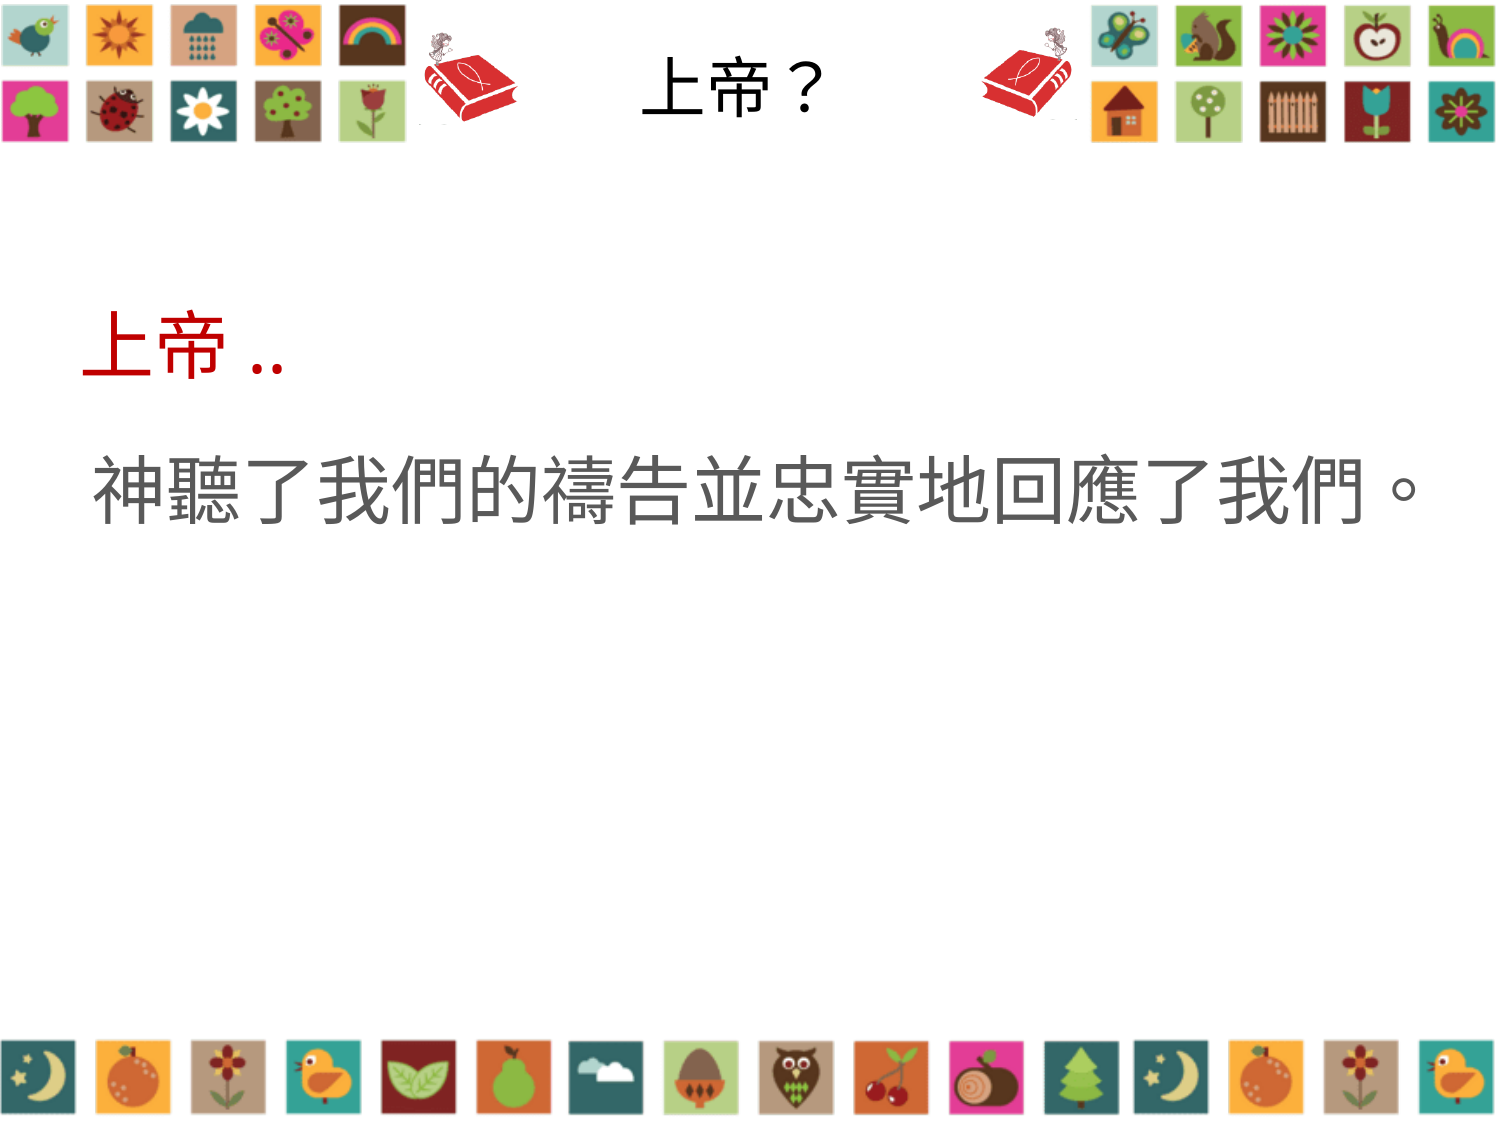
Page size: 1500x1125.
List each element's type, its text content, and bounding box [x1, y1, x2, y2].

text_box 上帝？ [544, 38, 1078, 134]
picture [0, 3, 550, 150]
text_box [0, 1028, 1500, 1118]
text_box 神聽了我們的禱告並忠實地回應了我們。 [76, 436, 1424, 542]
text_box 上帝.. [64, 290, 1412, 396]
picture [950, 3, 1500, 150]
